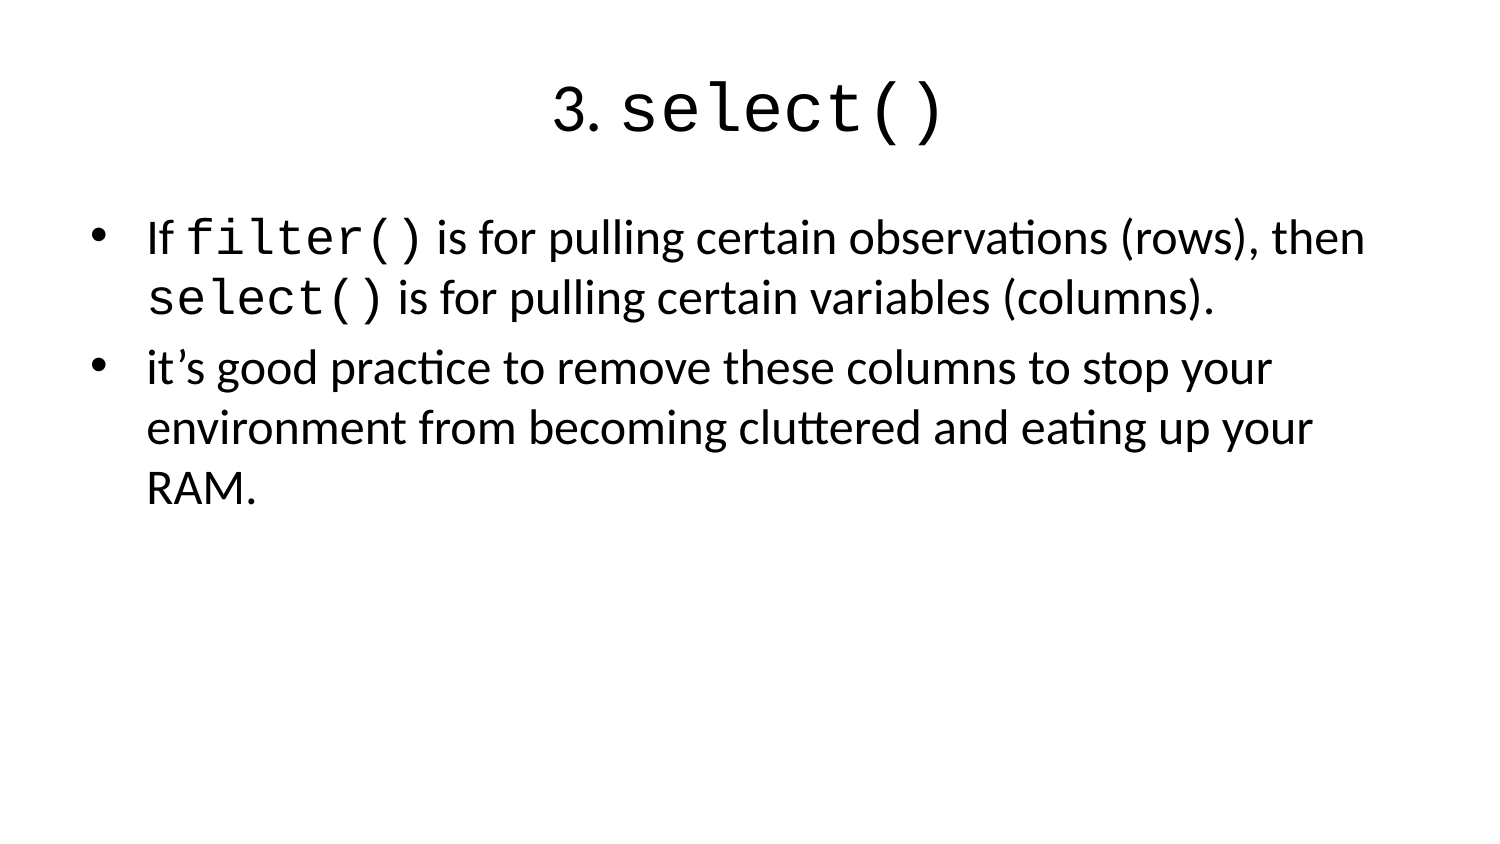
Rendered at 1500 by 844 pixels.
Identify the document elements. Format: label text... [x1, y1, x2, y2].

title 3. select() [75, 33, 1425, 175]
list If filter() is for pulling certain observations (rows), then select() is for pulling certain variables (columns). it’s good practice to remove these columns to stop your environment from becoming cluttered and eating up your RAM. [75, 196, 1425, 754]
